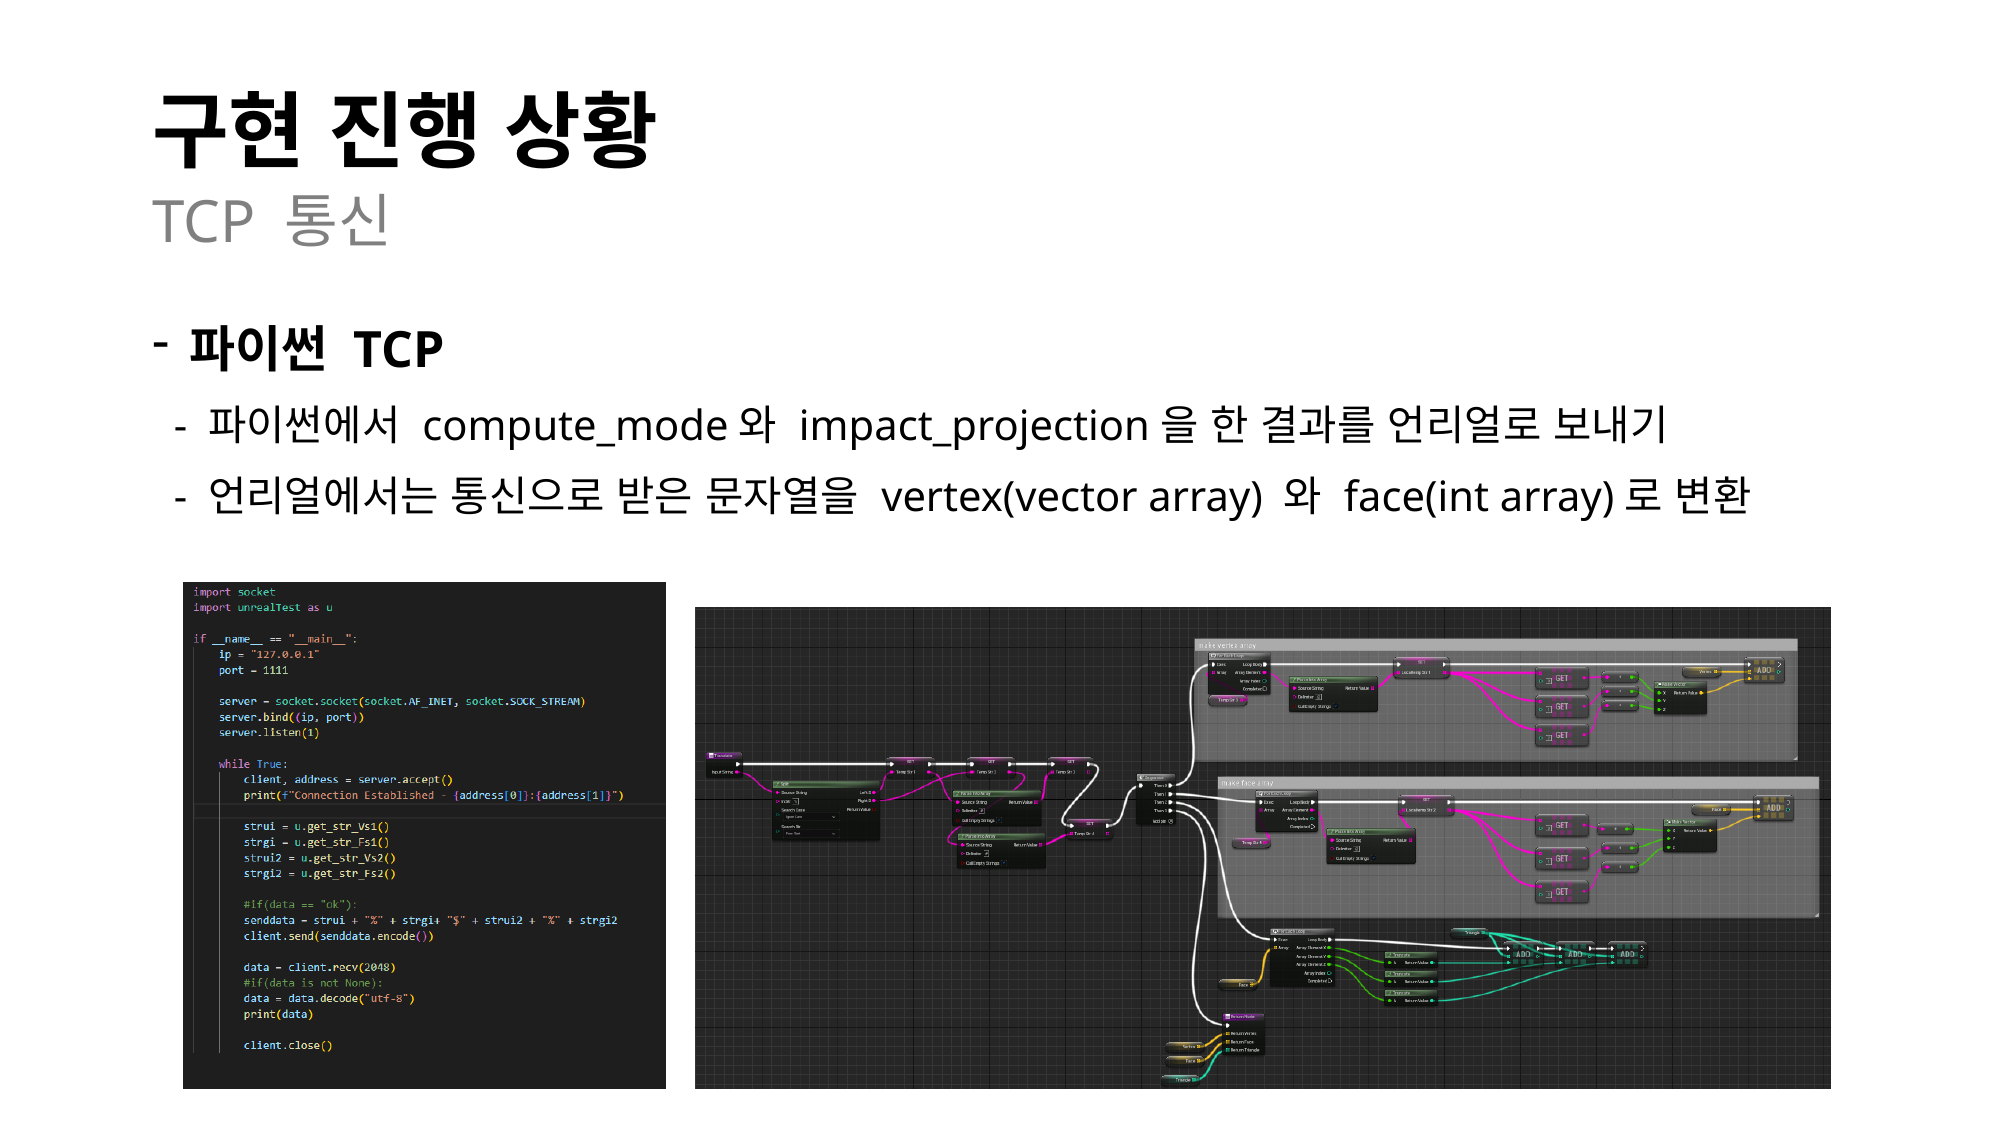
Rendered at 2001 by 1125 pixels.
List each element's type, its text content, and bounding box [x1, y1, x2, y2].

text_box TCP 통신 [137, 177, 1000, 262]
list 파이썬 TCP - 파이썬에서 compute_mode와 impact_projection을 한 결과를 언리얼로 보내기 - 언리얼에서는 통신으로 받은 문자열을 vertex(vector array) 와 face(int array)로 변환 [137, 309, 1817, 1024]
picture [695, 607, 1831, 1089]
title 구현 진행 상황 [137, 59, 1863, 209]
picture [183, 582, 666, 1089]
